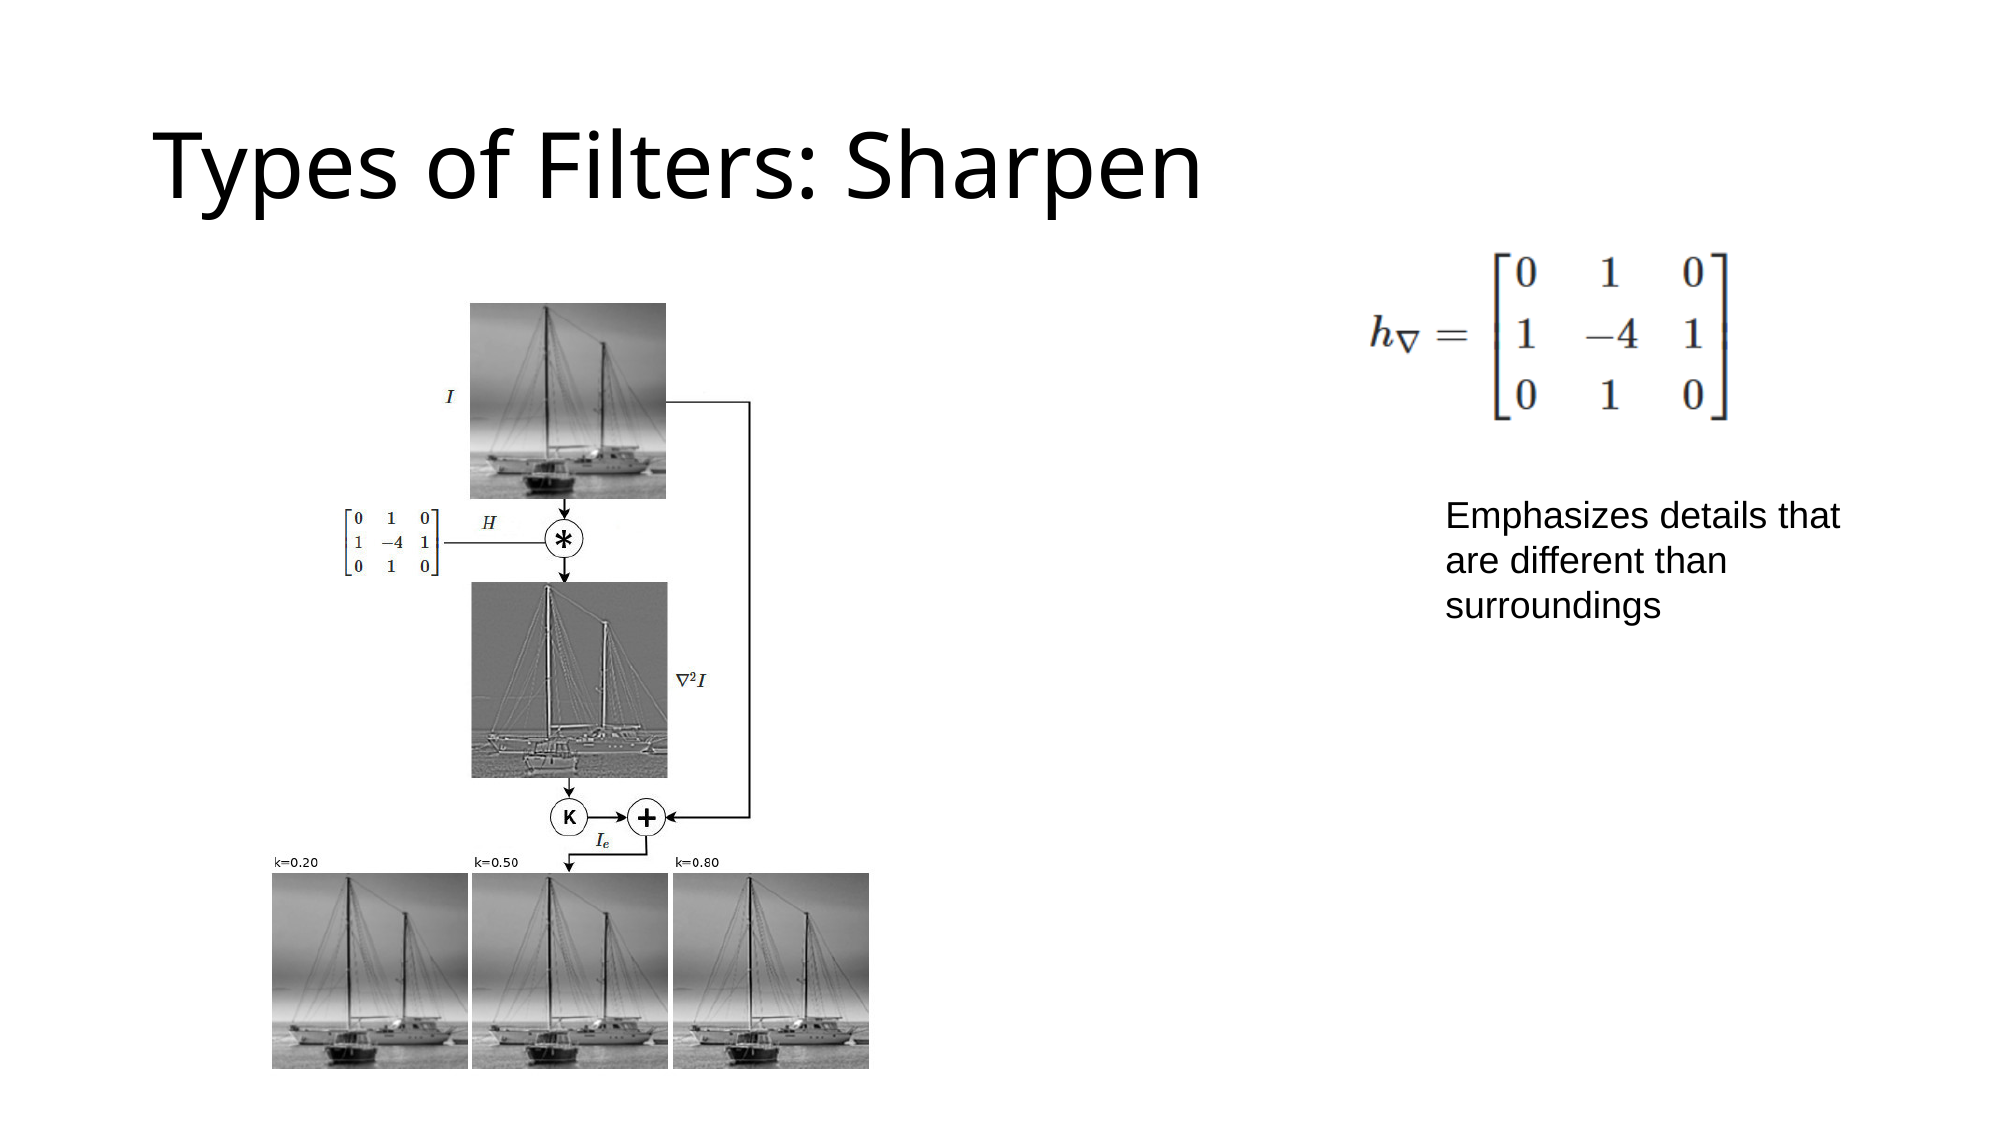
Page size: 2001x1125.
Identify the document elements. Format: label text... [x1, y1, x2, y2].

title Types of Filters: Sharpen [137, 59, 1863, 278]
text_box Emphasizes details that are different than surroundings [1430, 483, 1879, 634]
picture [261, 276, 878, 1087]
picture [1329, 207, 1803, 477]
